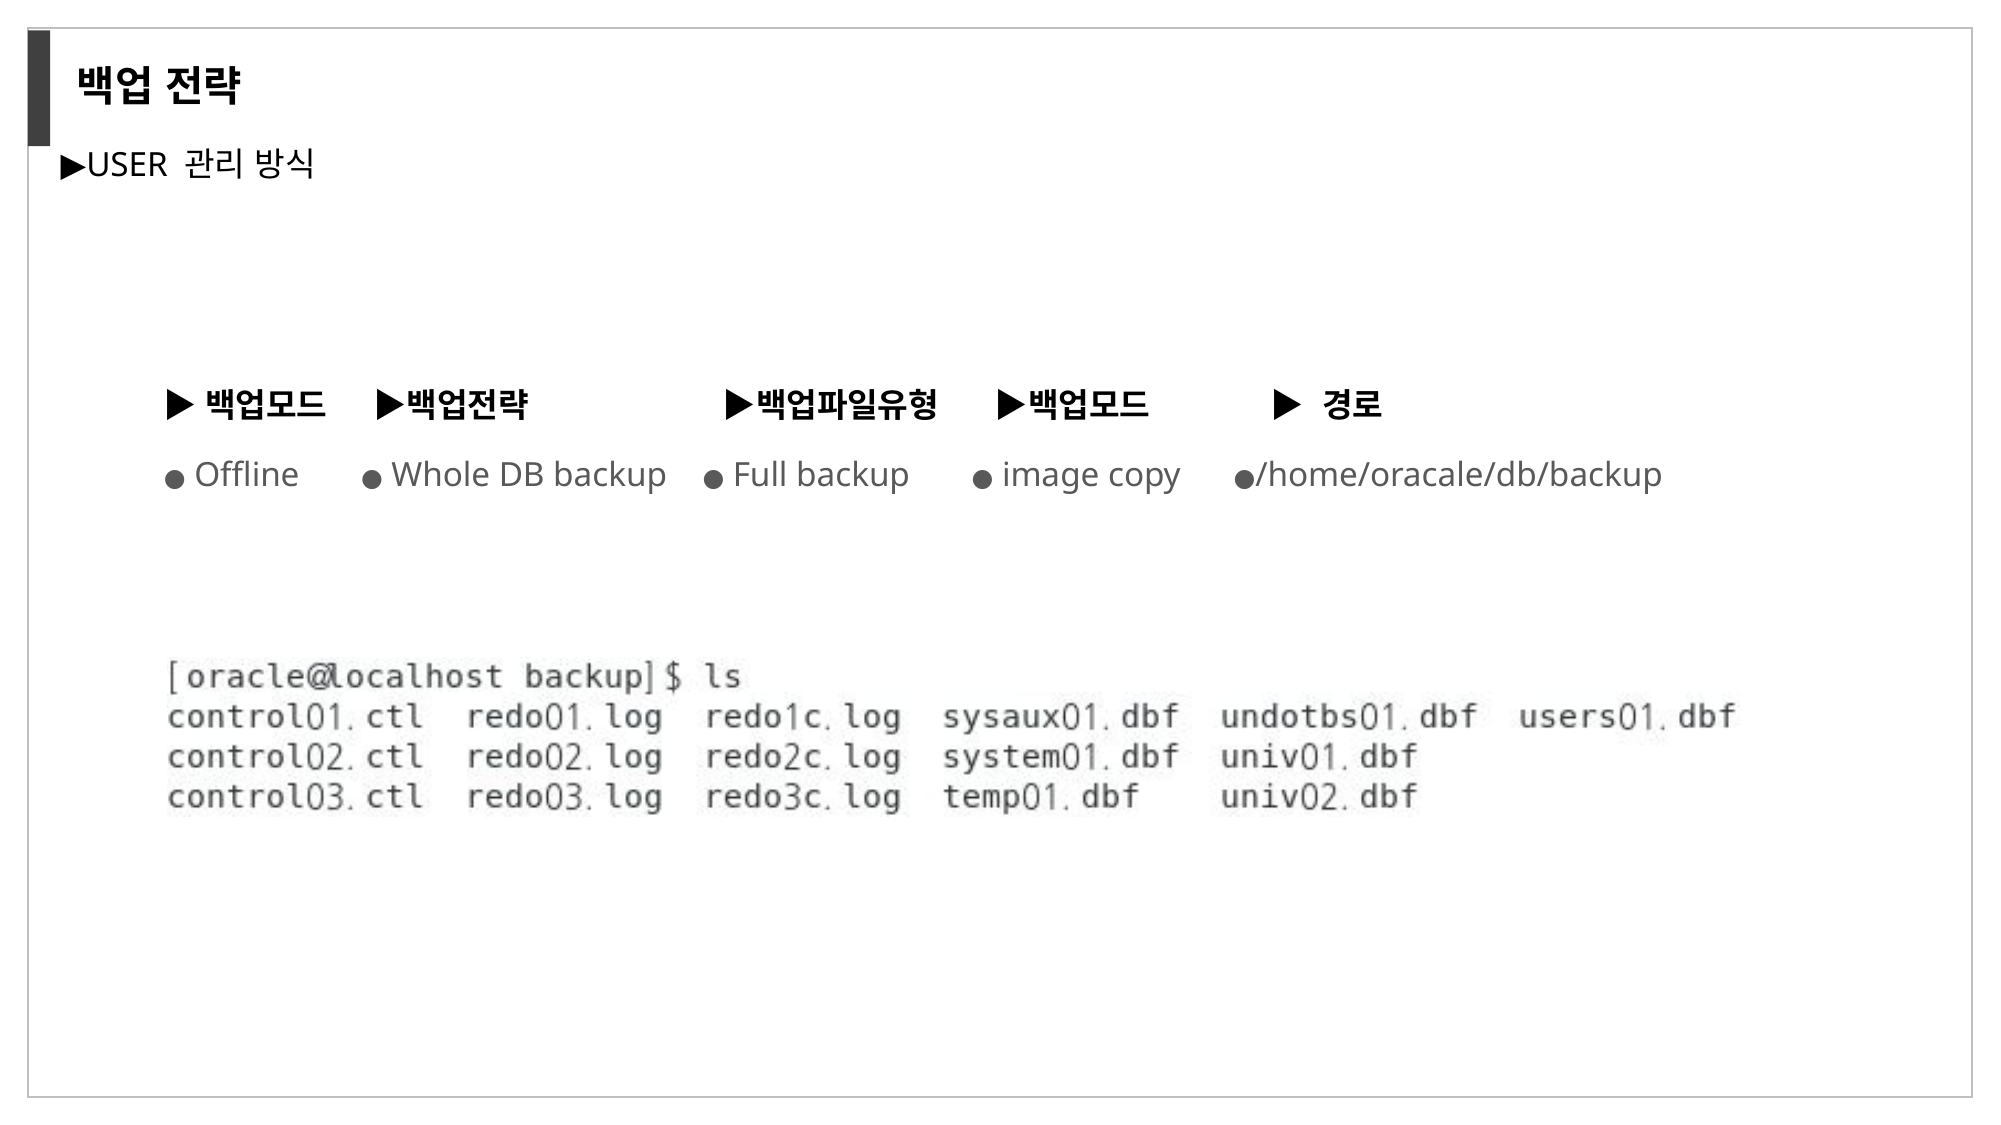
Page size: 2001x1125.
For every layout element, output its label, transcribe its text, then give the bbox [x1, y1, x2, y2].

picture [167, 657, 1740, 817]
text_box ▶백업모드 ▶백업전략 ▶백업파일유형 ▶백업모드 ▶ 경로 [148, 376, 1617, 432]
text_box ▶USER 관리 방식 [28, 135, 489, 191]
text_box [27, 27, 1973, 1098]
text_box 백업 전략 [61, 52, 859, 118]
text_box [27, 29, 51, 147]
text_box ● Offline ● Whole DB backup ● Full backup ● image copy ●/home/oracale/db/backup [148, 445, 2000, 501]
